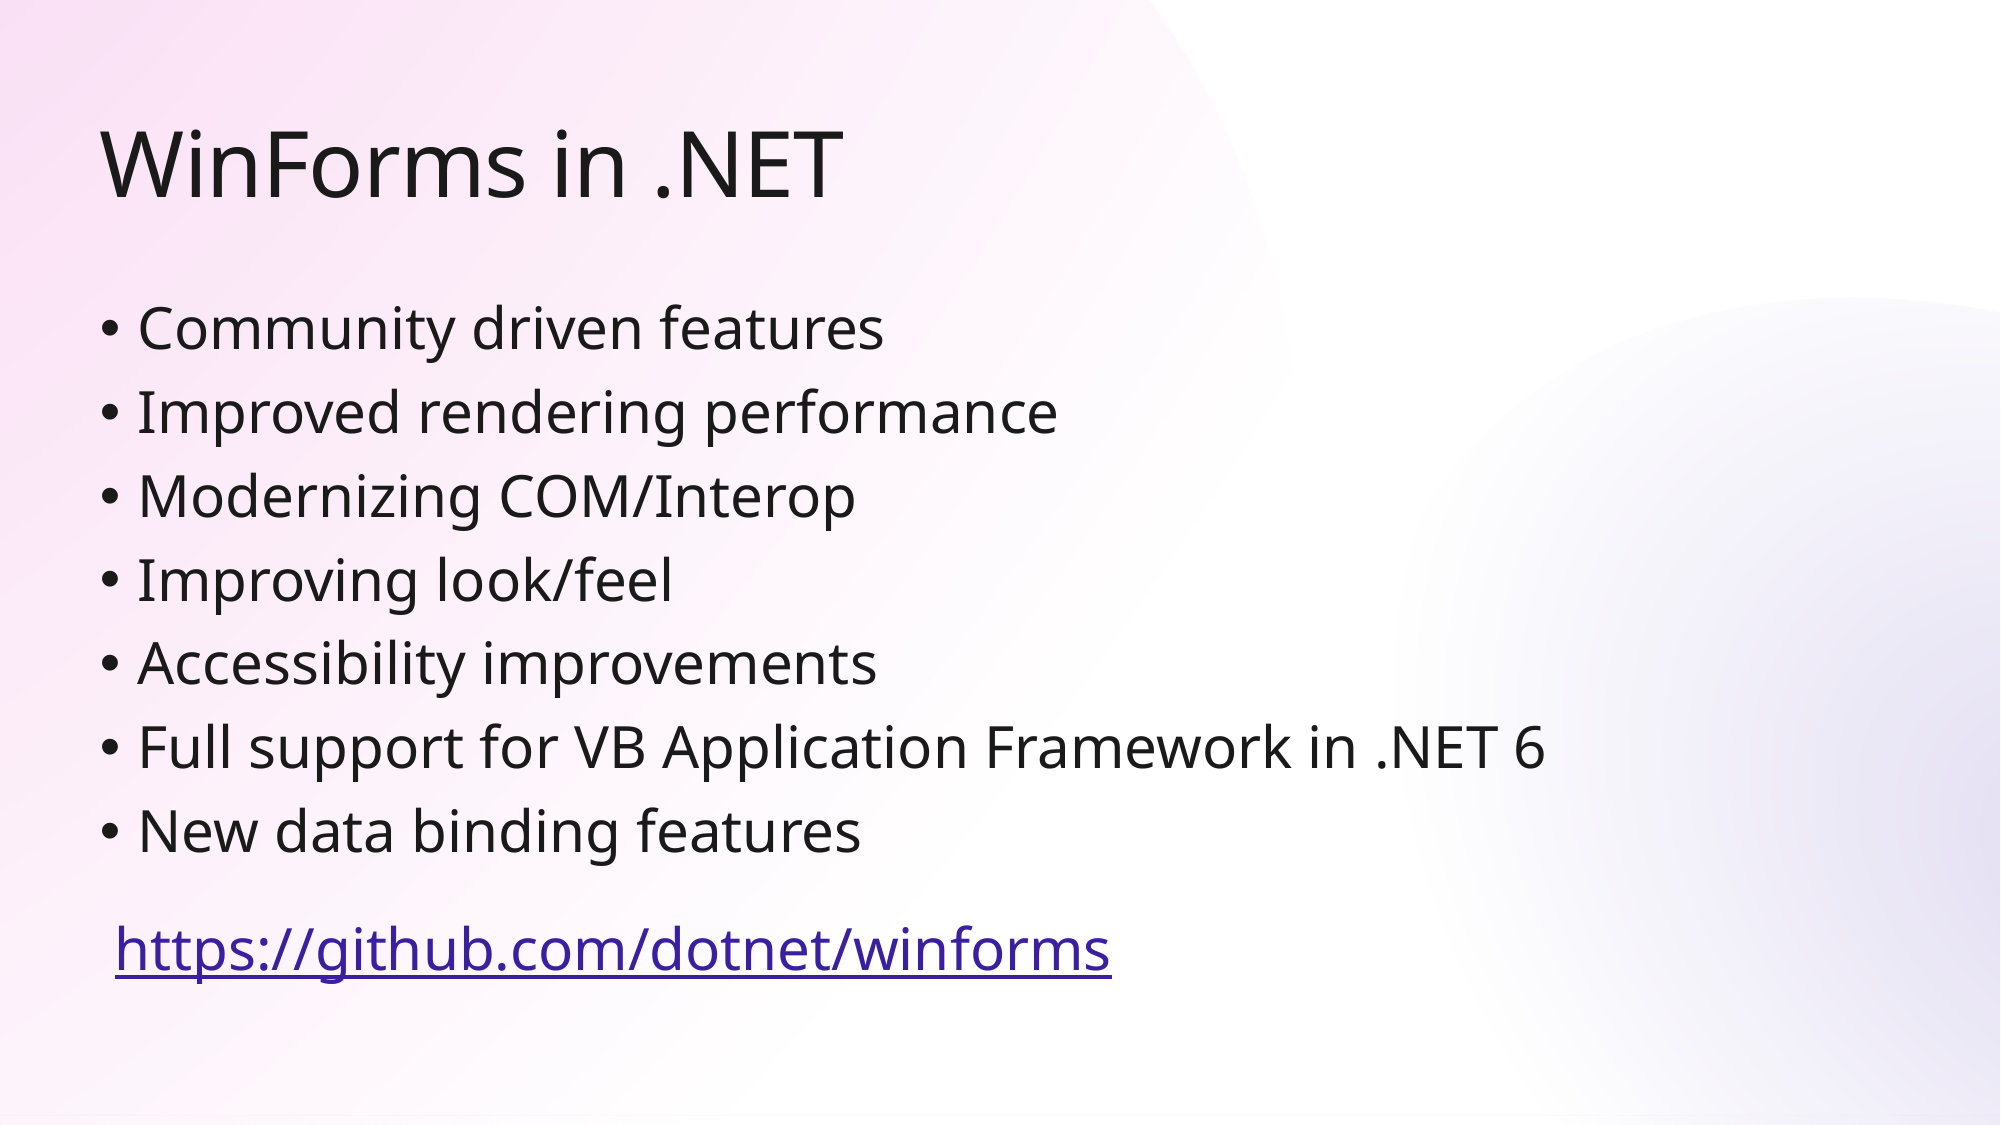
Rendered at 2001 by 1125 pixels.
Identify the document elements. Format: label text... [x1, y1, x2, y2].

picture [0, 0, 2001, 1125]
text_box https://github.com/dotnet/winforms [99, 904, 1673, 1079]
list Community driven features Improved rendering performance Modernizing COM/Interop Improving look/feel Accessibility improvements Full support for VB Application Framework in .NET 6 New data binding features [99, 299, 1900, 1025]
title WinForms in .NET [99, 99, 1900, 235]
